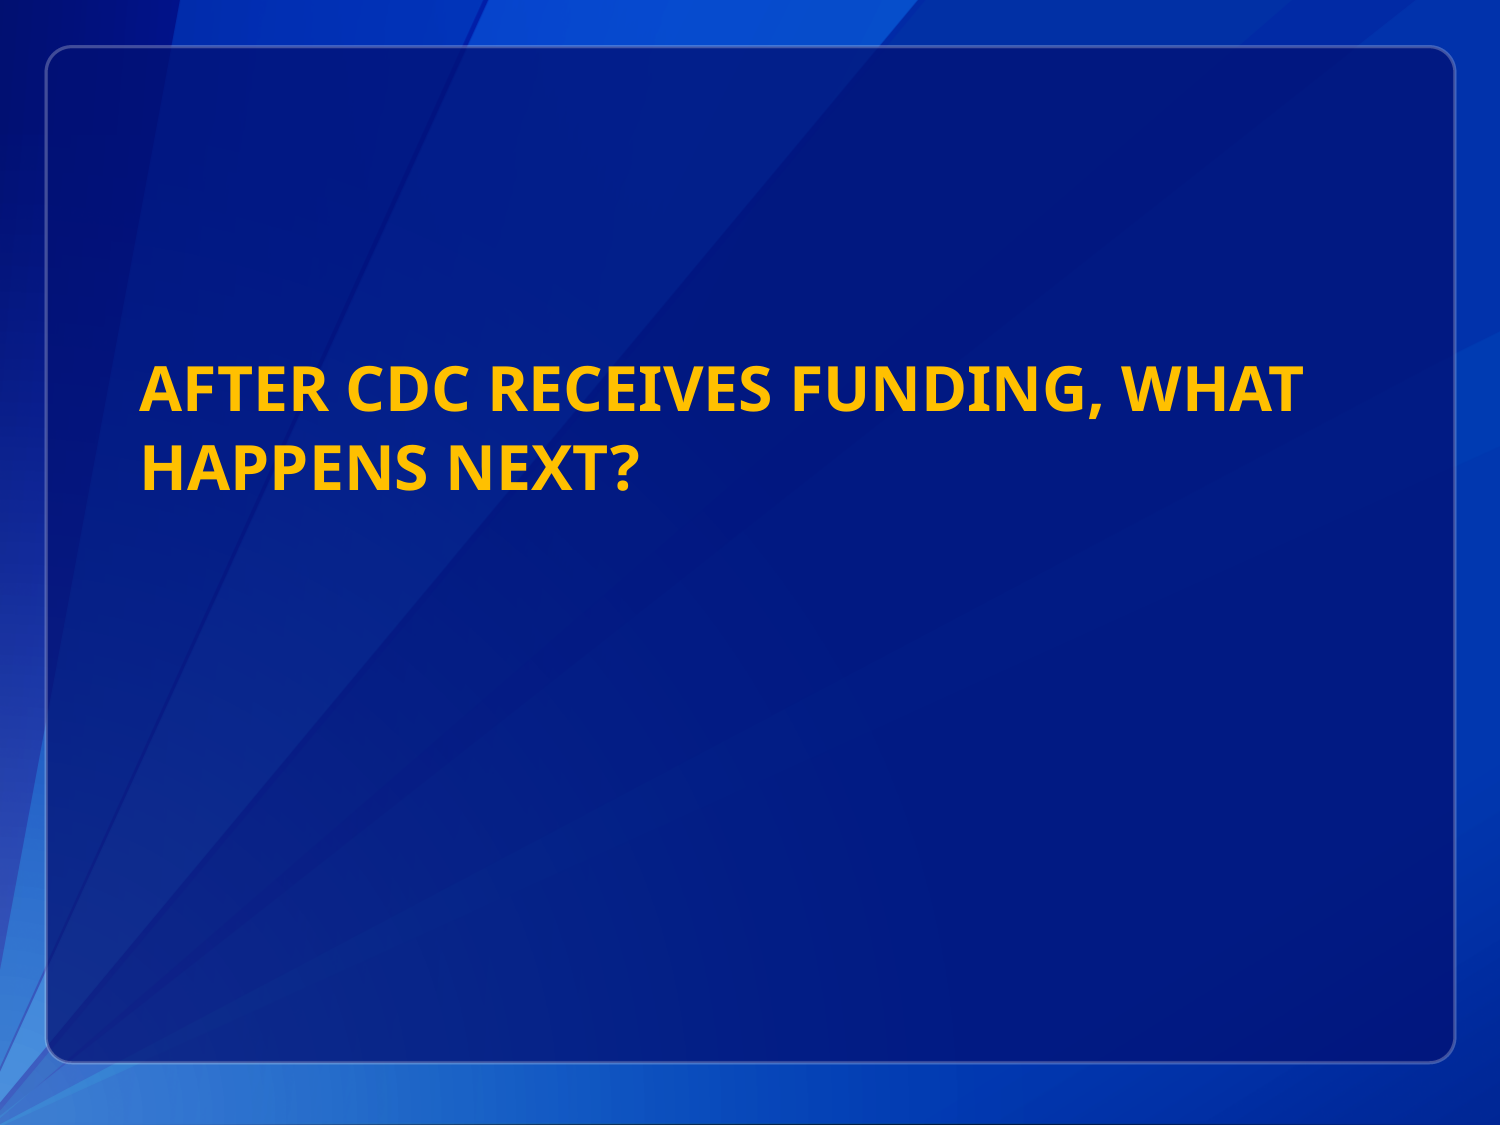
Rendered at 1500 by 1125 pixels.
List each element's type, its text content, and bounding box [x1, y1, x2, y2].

title After CDC receives funding, what happens next? [125, 337, 1400, 561]
picture [0, 0, 1500, 1125]
